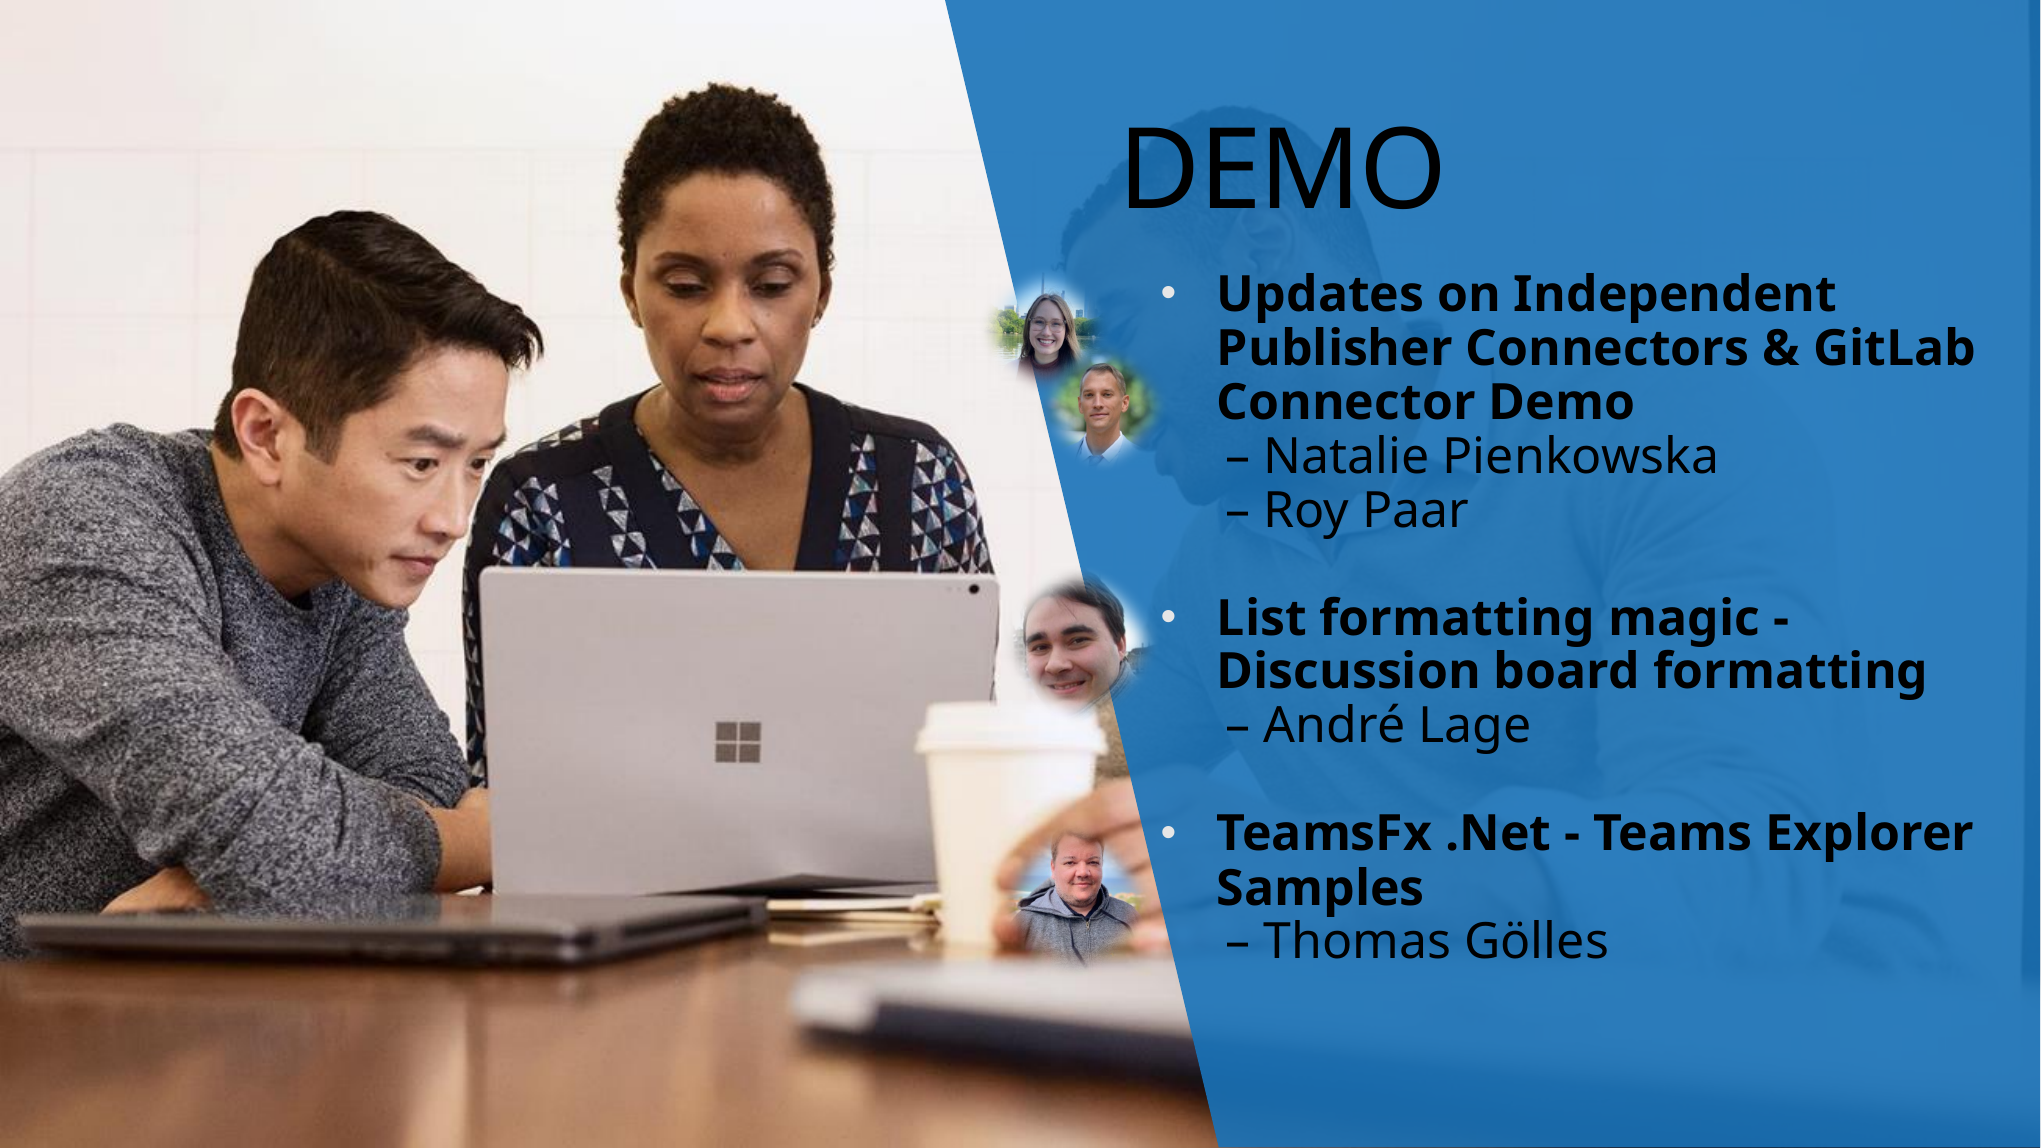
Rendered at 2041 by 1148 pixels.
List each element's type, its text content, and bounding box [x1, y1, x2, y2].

list Updates on Independent Publisher Connectors & GitLab Connector Demo – Natalie Pienkowska – Roy Paar List formatting magic - Discussion board formatting – André Lage TeamsFx .Net - Teams Explorer Samples – Thomas Gölles [1130, 244, 2015, 422]
title DEMO [1095, 96, 1995, 336]
picture [0, 0, 1218, 1148]
